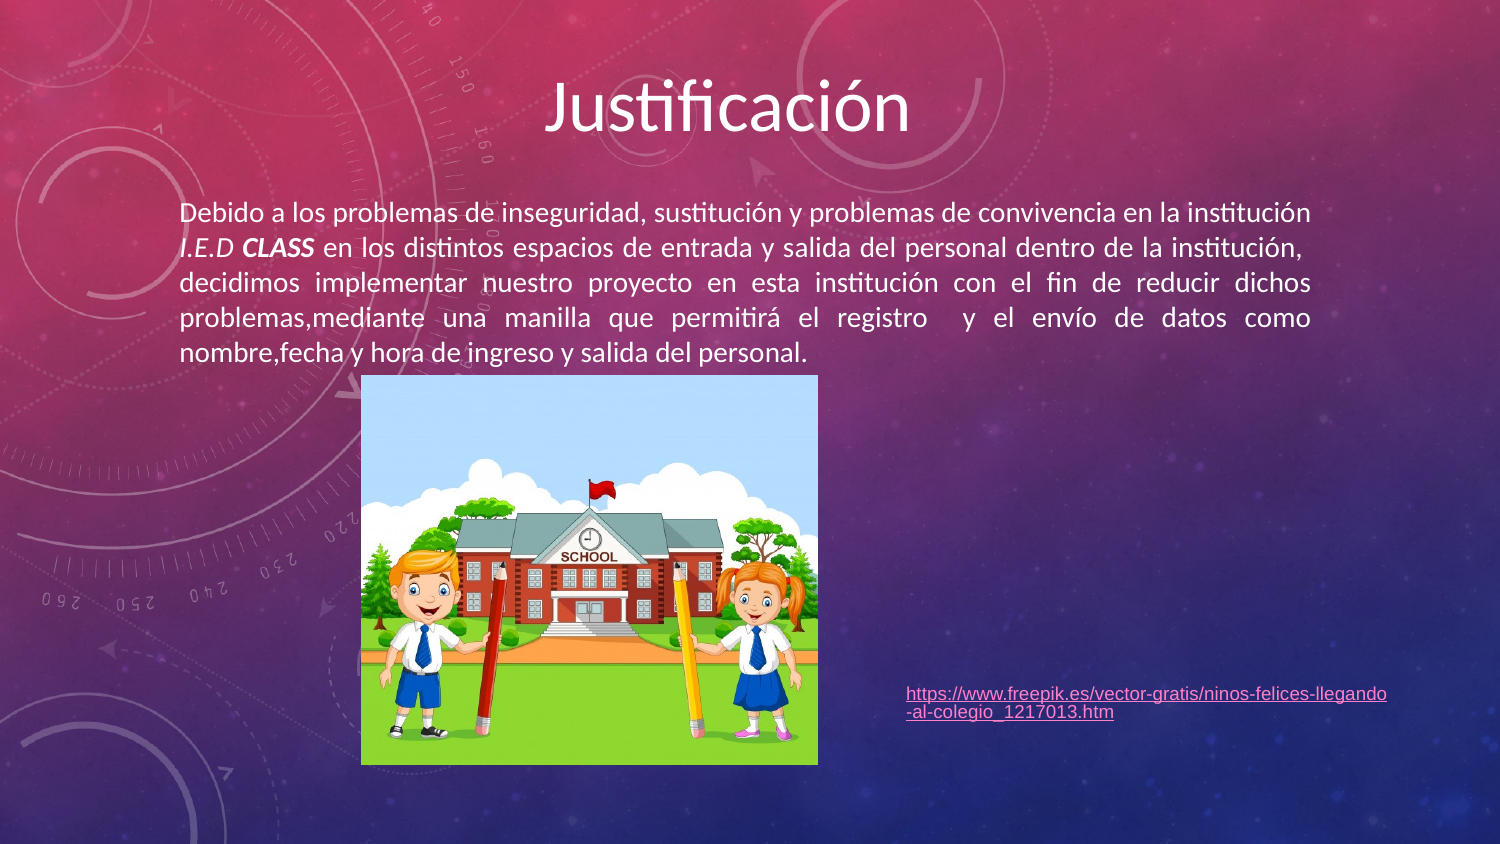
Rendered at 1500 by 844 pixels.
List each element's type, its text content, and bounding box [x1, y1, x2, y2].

title Justificación [168, 37, 1323, 152]
text_box https://www.freepik.es/vector-gratis/ninos-felices-llegando-al-colegio_1217013.htm [891, 666, 1406, 734]
subtitle Debido a los problemas de inseguridad, sustitución y problemas de convivencia en la institución I.E.D CLASS en los distintos espacios de entrada y salida del personal dentro de la institución, decidimos implementar nuestro proyecto en esta institución con el fin de reducir dichos problemas,mediante una manilla que permitirá el registro y el envío de datos como nombre,fecha y hora de ingreso y salida del personal. [168, 187, 1323, 354]
picture [0, 0, 1500, 844]
